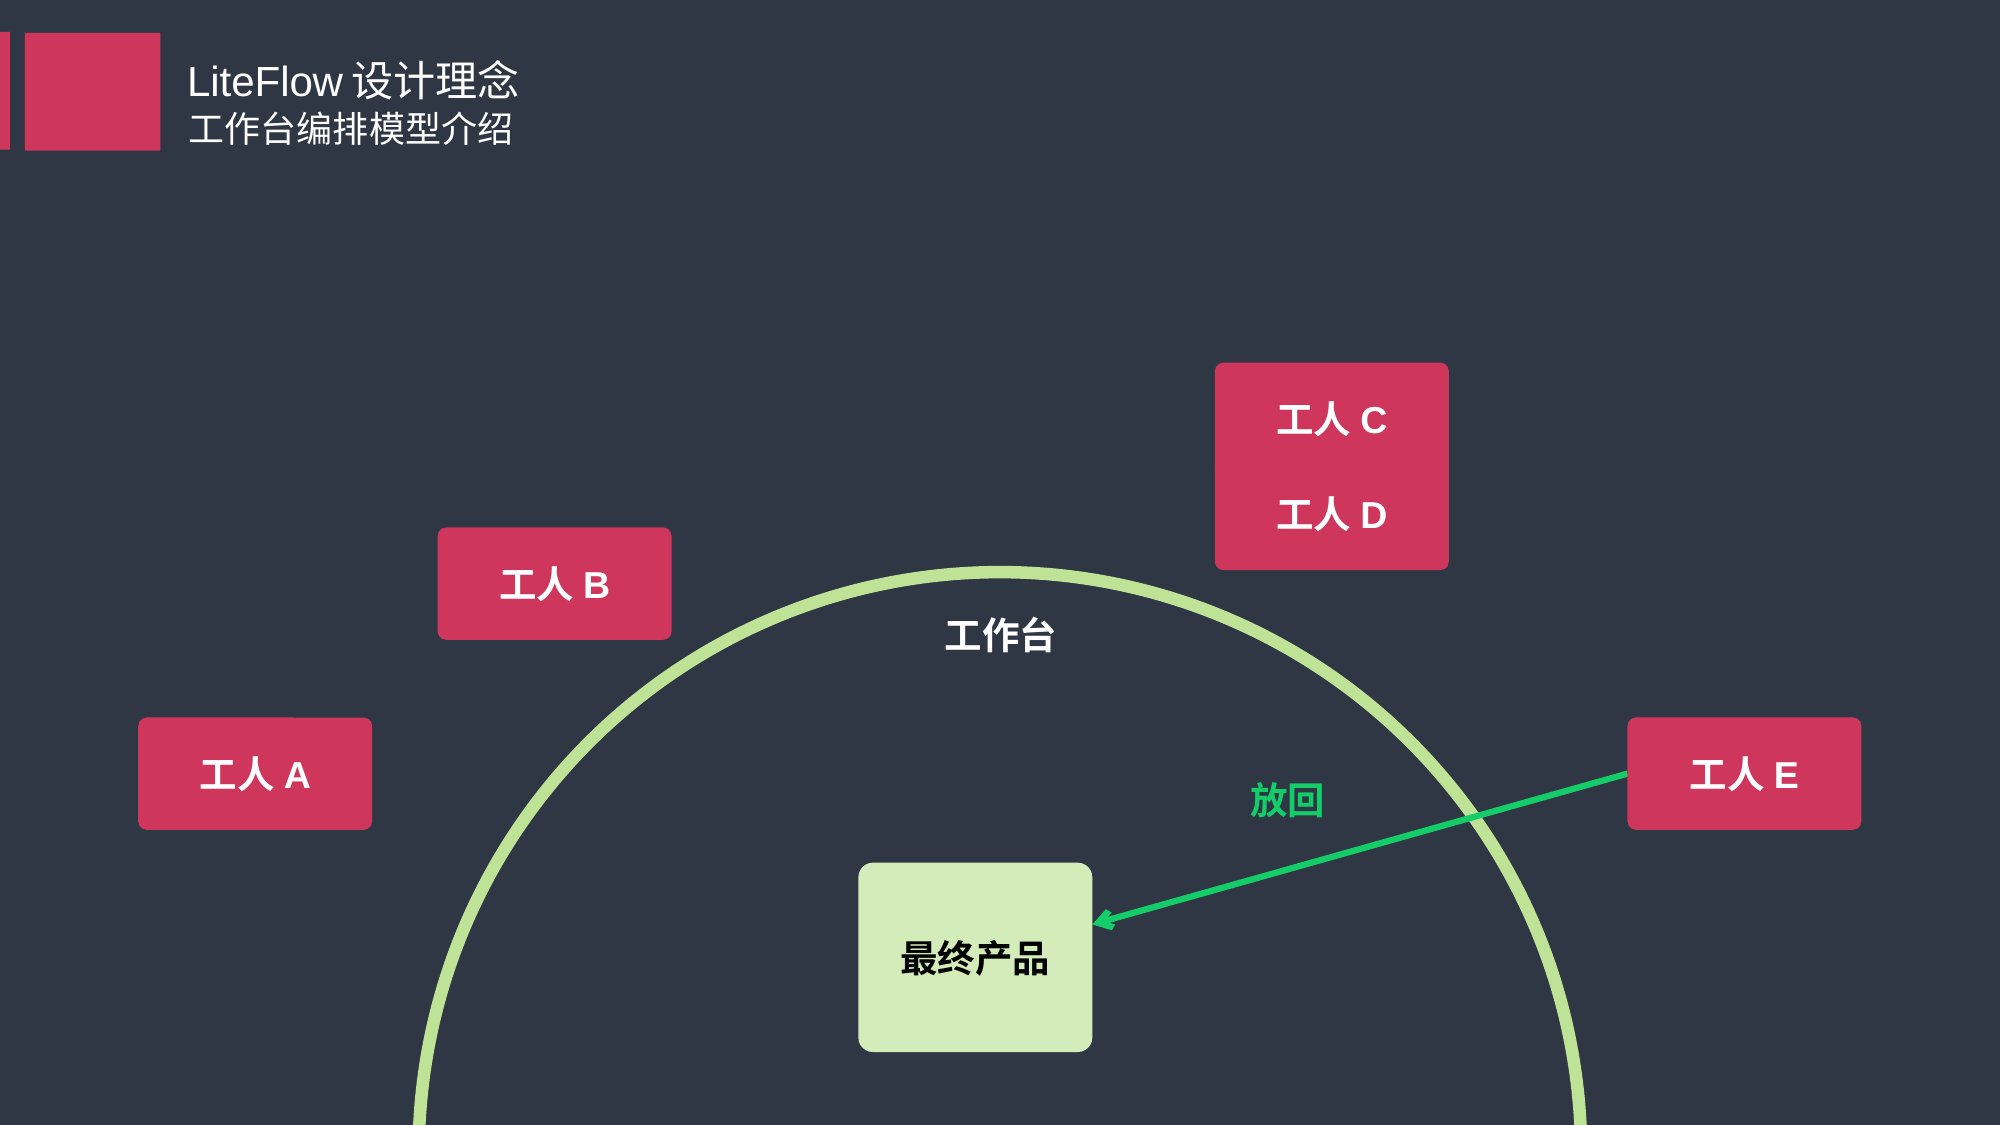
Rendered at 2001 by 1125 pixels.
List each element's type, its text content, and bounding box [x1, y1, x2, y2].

text_box 工作台 [929, 604, 1073, 665]
text_box [418, 571, 1582, 1125]
text_box 最终产品 [885, 927, 1066, 987]
text_box 工人A [185, 743, 326, 803]
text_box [1092, 773, 1628, 925]
text_box [1627, 717, 1862, 830]
text_box LiteFlow设计理念 [172, 46, 754, 112]
text_box 工人D [1261, 483, 1403, 544]
text_box [1214, 362, 1449, 465]
text_box 工人B [484, 553, 625, 613]
text_box 工人C [1261, 388, 1403, 449]
text_box 放回 [1235, 769, 1341, 773]
text_box [24, 32, 161, 152]
text_box 工人E [1675, 743, 1814, 804]
text_box [437, 527, 672, 640]
text_box [138, 717, 373, 830]
text_box [1214, 457, 1449, 571]
text_box [0, 31, 11, 151]
text_box [858, 862, 1093, 1053]
text_box 工作台编排模型介绍 [173, 99, 980, 160]
